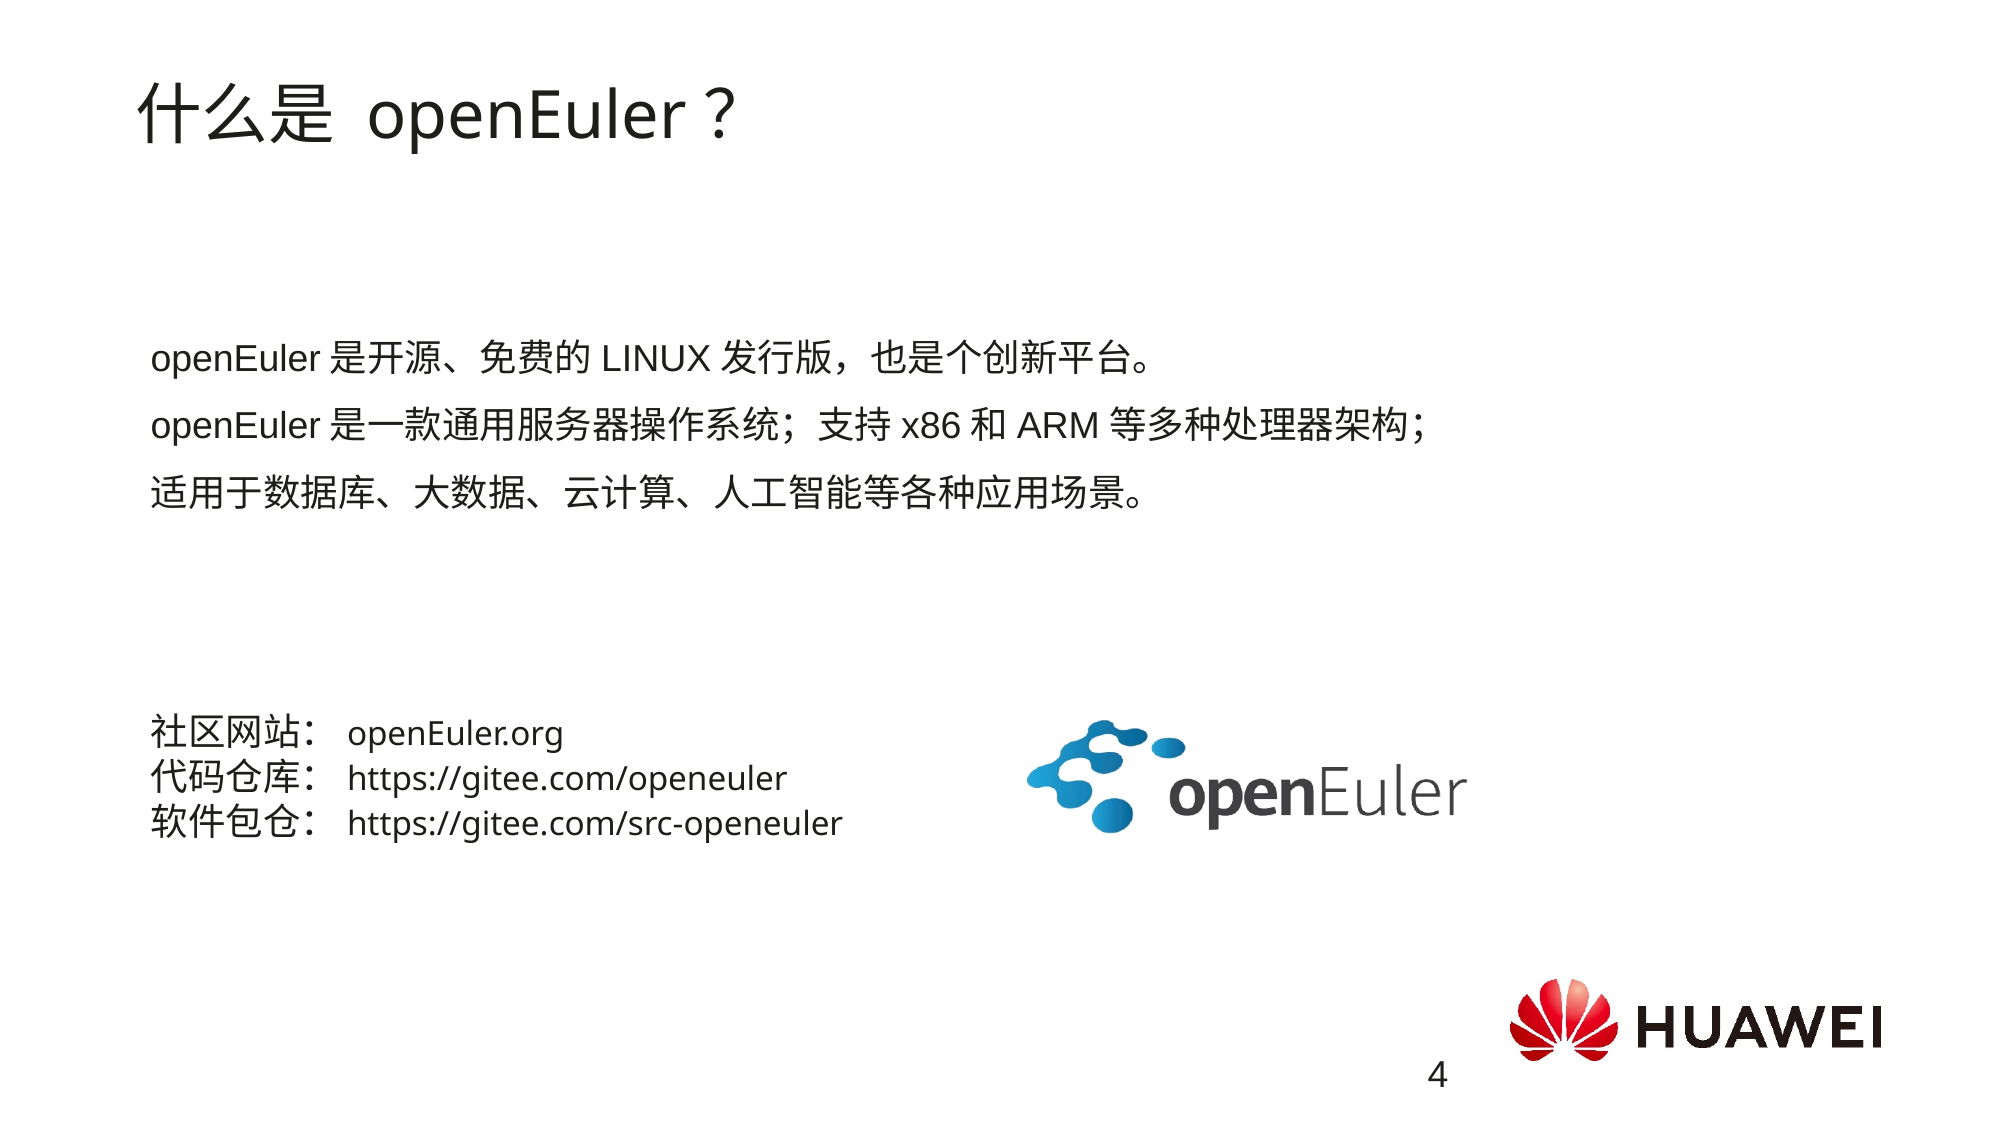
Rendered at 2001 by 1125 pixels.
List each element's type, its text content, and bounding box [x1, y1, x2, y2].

picture [1510, 979, 1881, 1061]
text_box 社区网站：openEuler.org 代码仓库：https://gitee.com/openeuler 软件包仓：https://gitee.com/src-openeuler [135, 700, 922, 851]
picture [1008, 714, 1498, 838]
text_box 什么是 openEuler？ [120, 73, 1881, 154]
slide_number 4 [1412, 1042, 1864, 1103]
text_box openEuler是开源、免费的LINUX发行版，也是个创新平台。 openEuler是一款通用服务器操作系统；支持x86和ARM等多种处理器架构； 适用于数据库、大数据、云计算、人工智能等各种应用场景。 [135, 304, 1597, 522]
